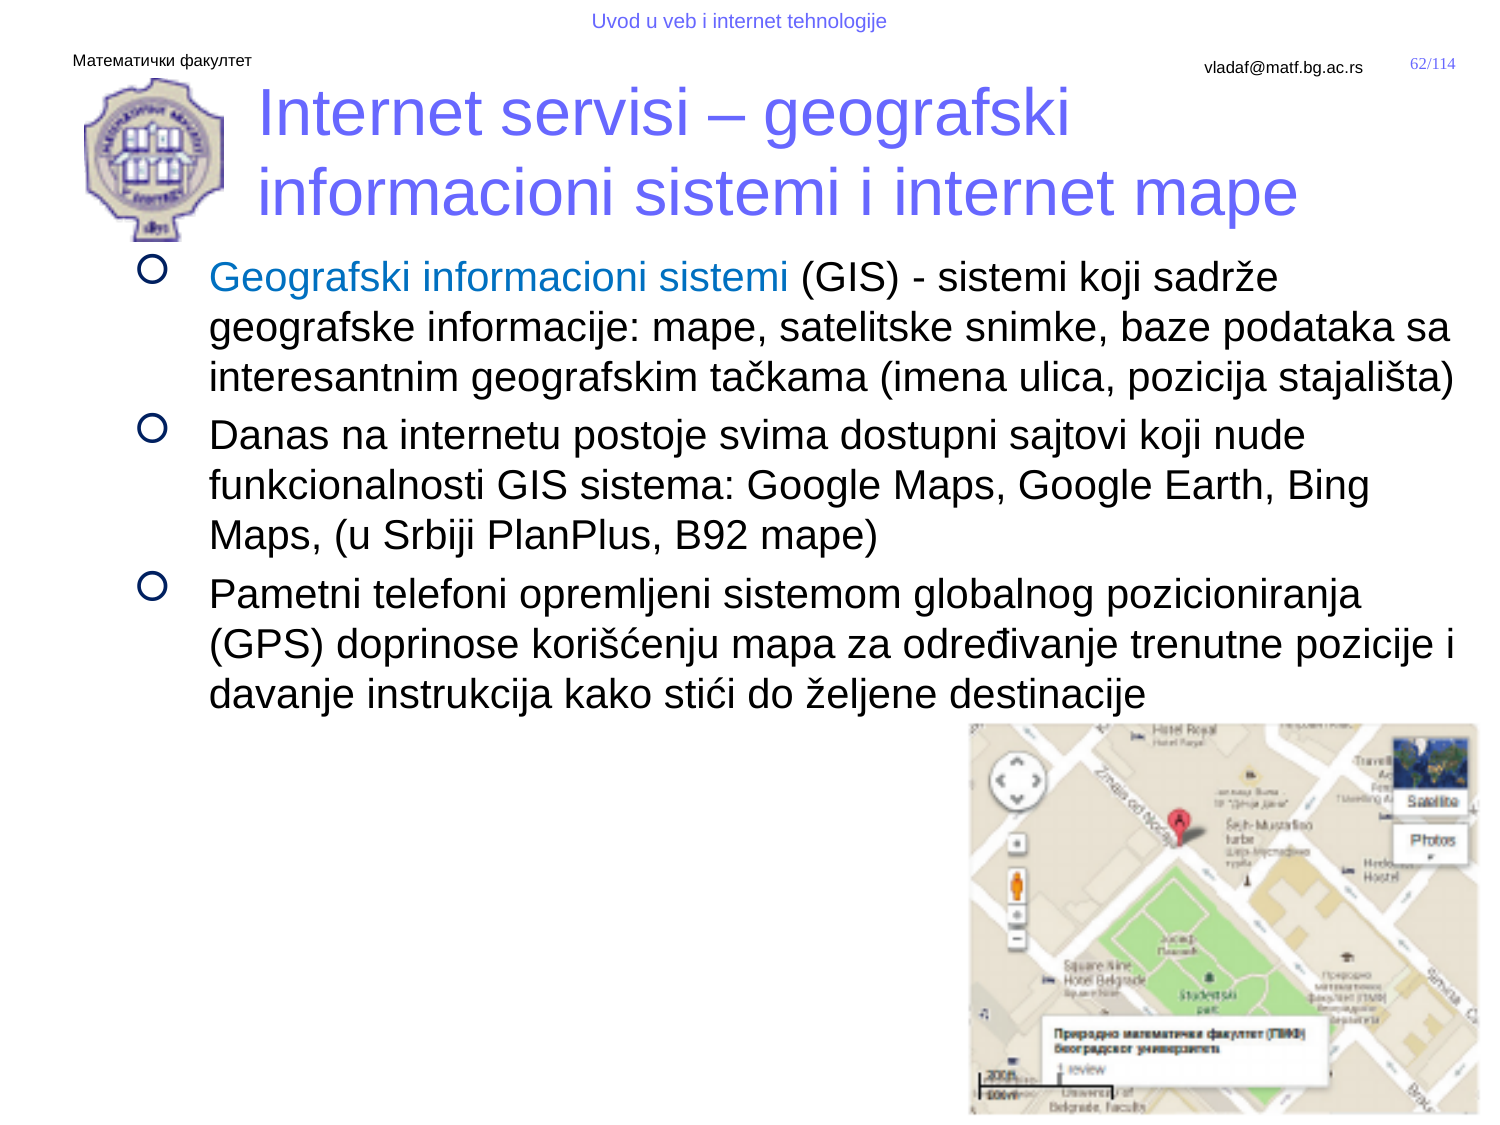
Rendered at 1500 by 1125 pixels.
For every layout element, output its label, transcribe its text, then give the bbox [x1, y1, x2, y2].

picture [962, 717, 1484, 1125]
title Internet servisi – geografski informacioni sistemi i internet mape [242, 54, 1388, 242]
list Geografski informacioni sistemi (GIS) - sistemi koji sadrže geografske informacije: mape, satelitske snimke, baze podataka sa interesantnim geografskim tačkama (imena ulica, pozicija stajališta) Danas na internetu postoje svima dostupni sajtovi koji nude funkcionalnosti GIS sistema: Google Maps, Google Earth, Bing Maps, (u Srbiji PlanPlus, B92 mape) Pametni telefoni opremljeni sistemom globalnog pozicioniranja (GPS) doprinose korišćenju mapa za određivanje trenutne pozicije i davanje instrukcija kako stići do željene destinacije [53, 242, 1483, 598]
picture [84, 78, 224, 242]
